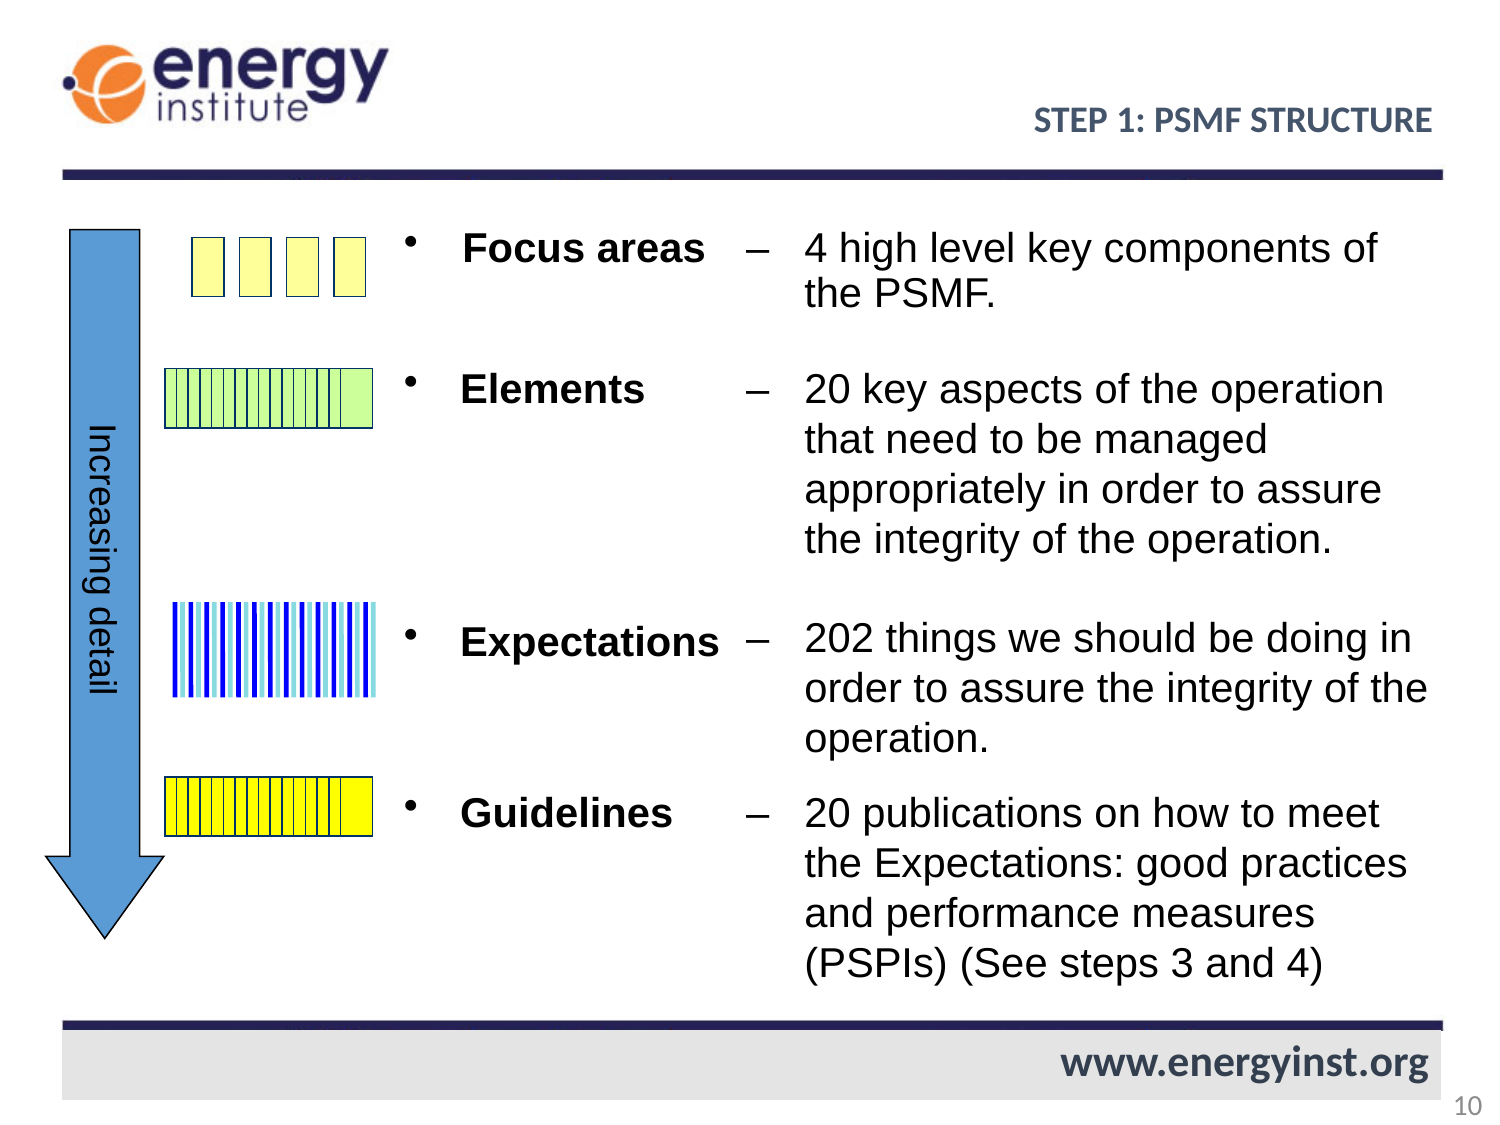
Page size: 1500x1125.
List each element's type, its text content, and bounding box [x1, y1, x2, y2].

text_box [174, 602, 374, 698]
text_box – 20 publications on how to meet the Expectations: good practices and performance measures (PSPIs) (See steps 3 and 4) [728, 776, 1446, 989]
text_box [164, 368, 373, 428]
text_box – 20 key aspects of the operation that need to be managed appropriately in order to assure the integrity of the operation. [728, 353, 1448, 580]
text_box Elements [386, 353, 747, 440]
picture [60, 164, 1446, 180]
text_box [192, 237, 366, 297]
text_box [62, 1032, 1441, 1100]
text_box – 4 high level key components of the PSMF. [728, 217, 1450, 332]
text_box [164, 776, 373, 836]
text_box – 202 things we should be doing in order to assure the integrity of the operation. [728, 602, 1451, 776]
text_box STEP 1: PSMF STRUCTURE [927, 82, 1451, 152]
text_box Expectations [386, 605, 728, 693]
text_box Increasing detail [45, 229, 164, 939]
slide_number 10 [1386, 1086, 1500, 1122]
text_box Focus areas [386, 217, 728, 297]
picture [60, 1015, 1446, 1032]
text_box www.energyinst.org [72, 1042, 1447, 1092]
picture [43, 28, 415, 138]
text_box Guidelines [386, 776, 728, 860]
